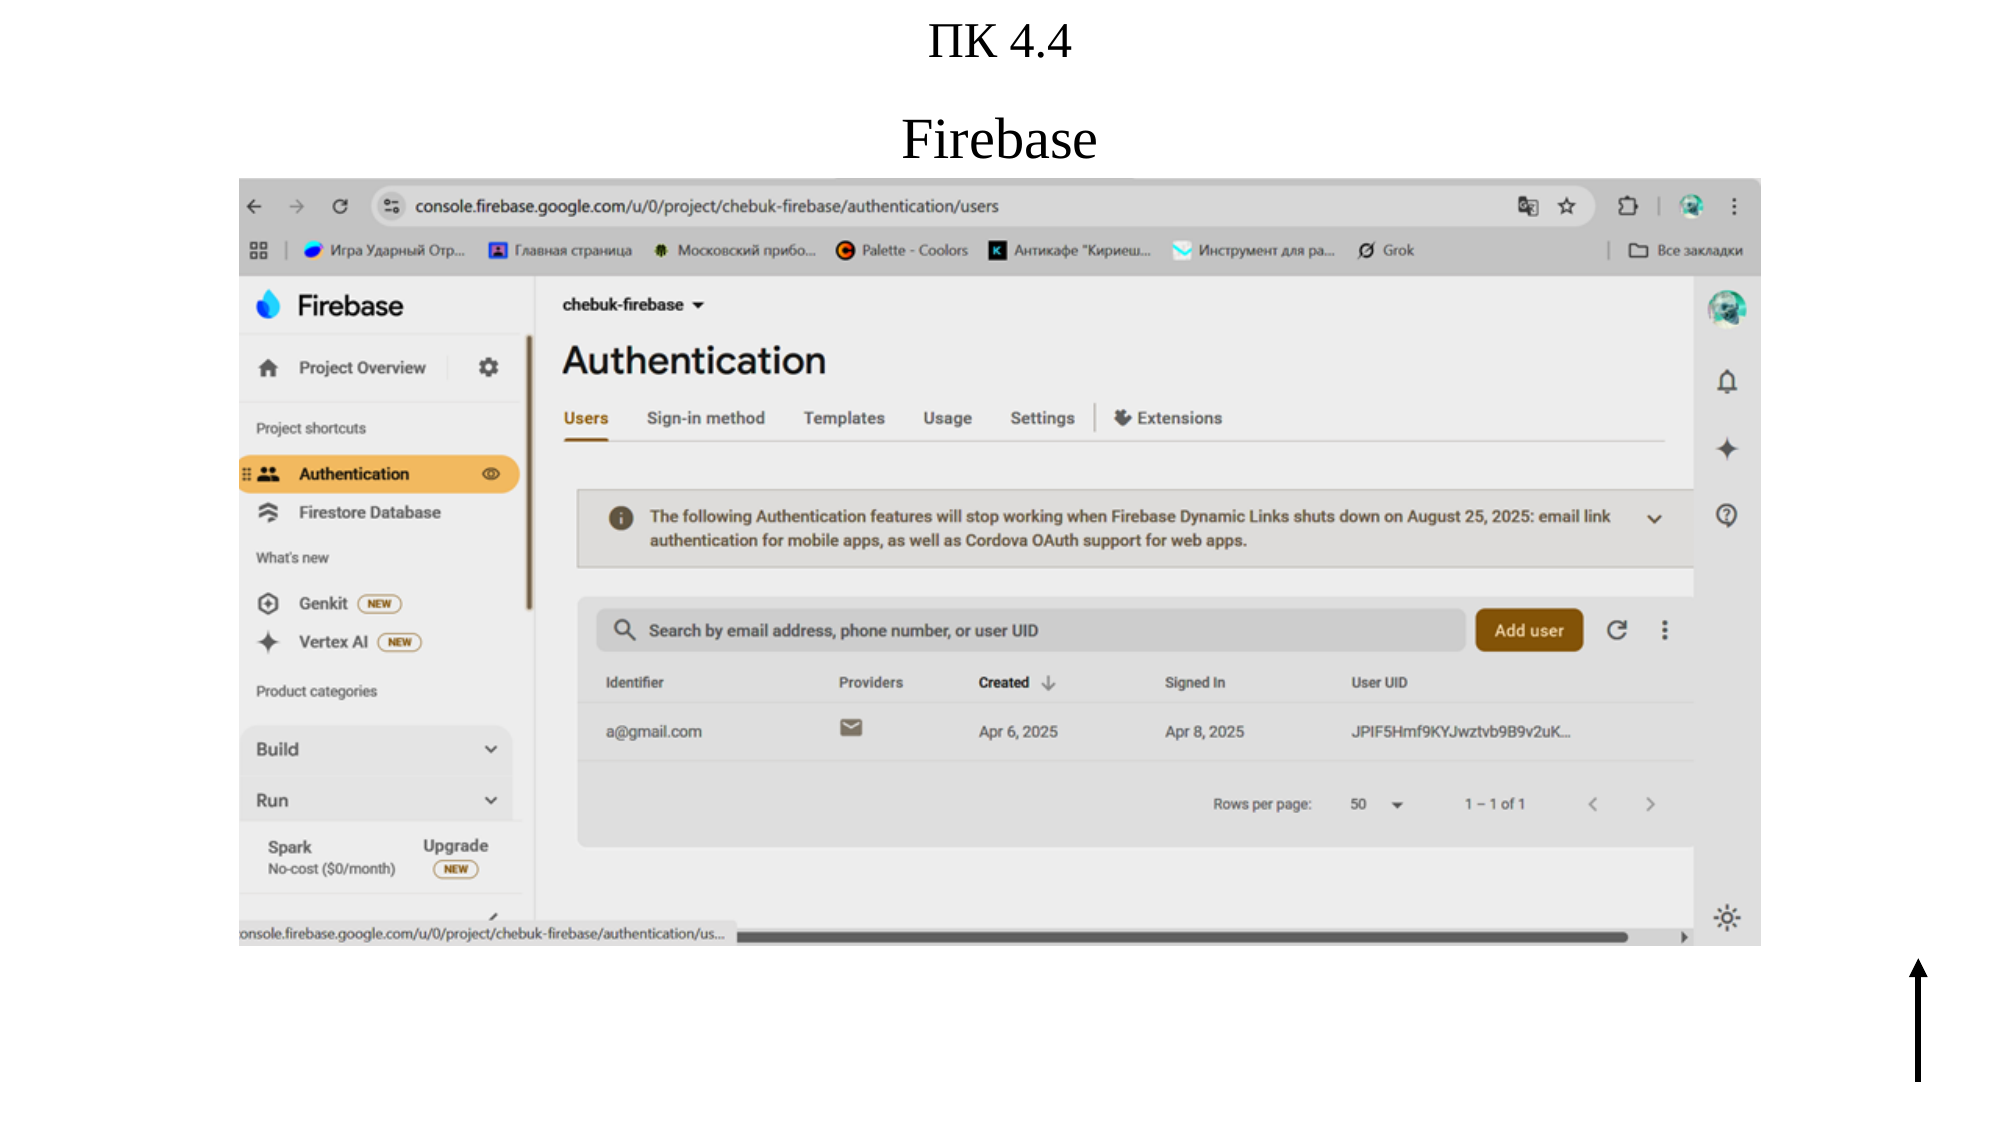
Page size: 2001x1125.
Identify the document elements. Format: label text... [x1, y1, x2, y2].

text_box ПК 4.4 [500, 0, 1500, 75]
text_box Firebase [500, 93, 1500, 178]
picture [238, 178, 1761, 947]
